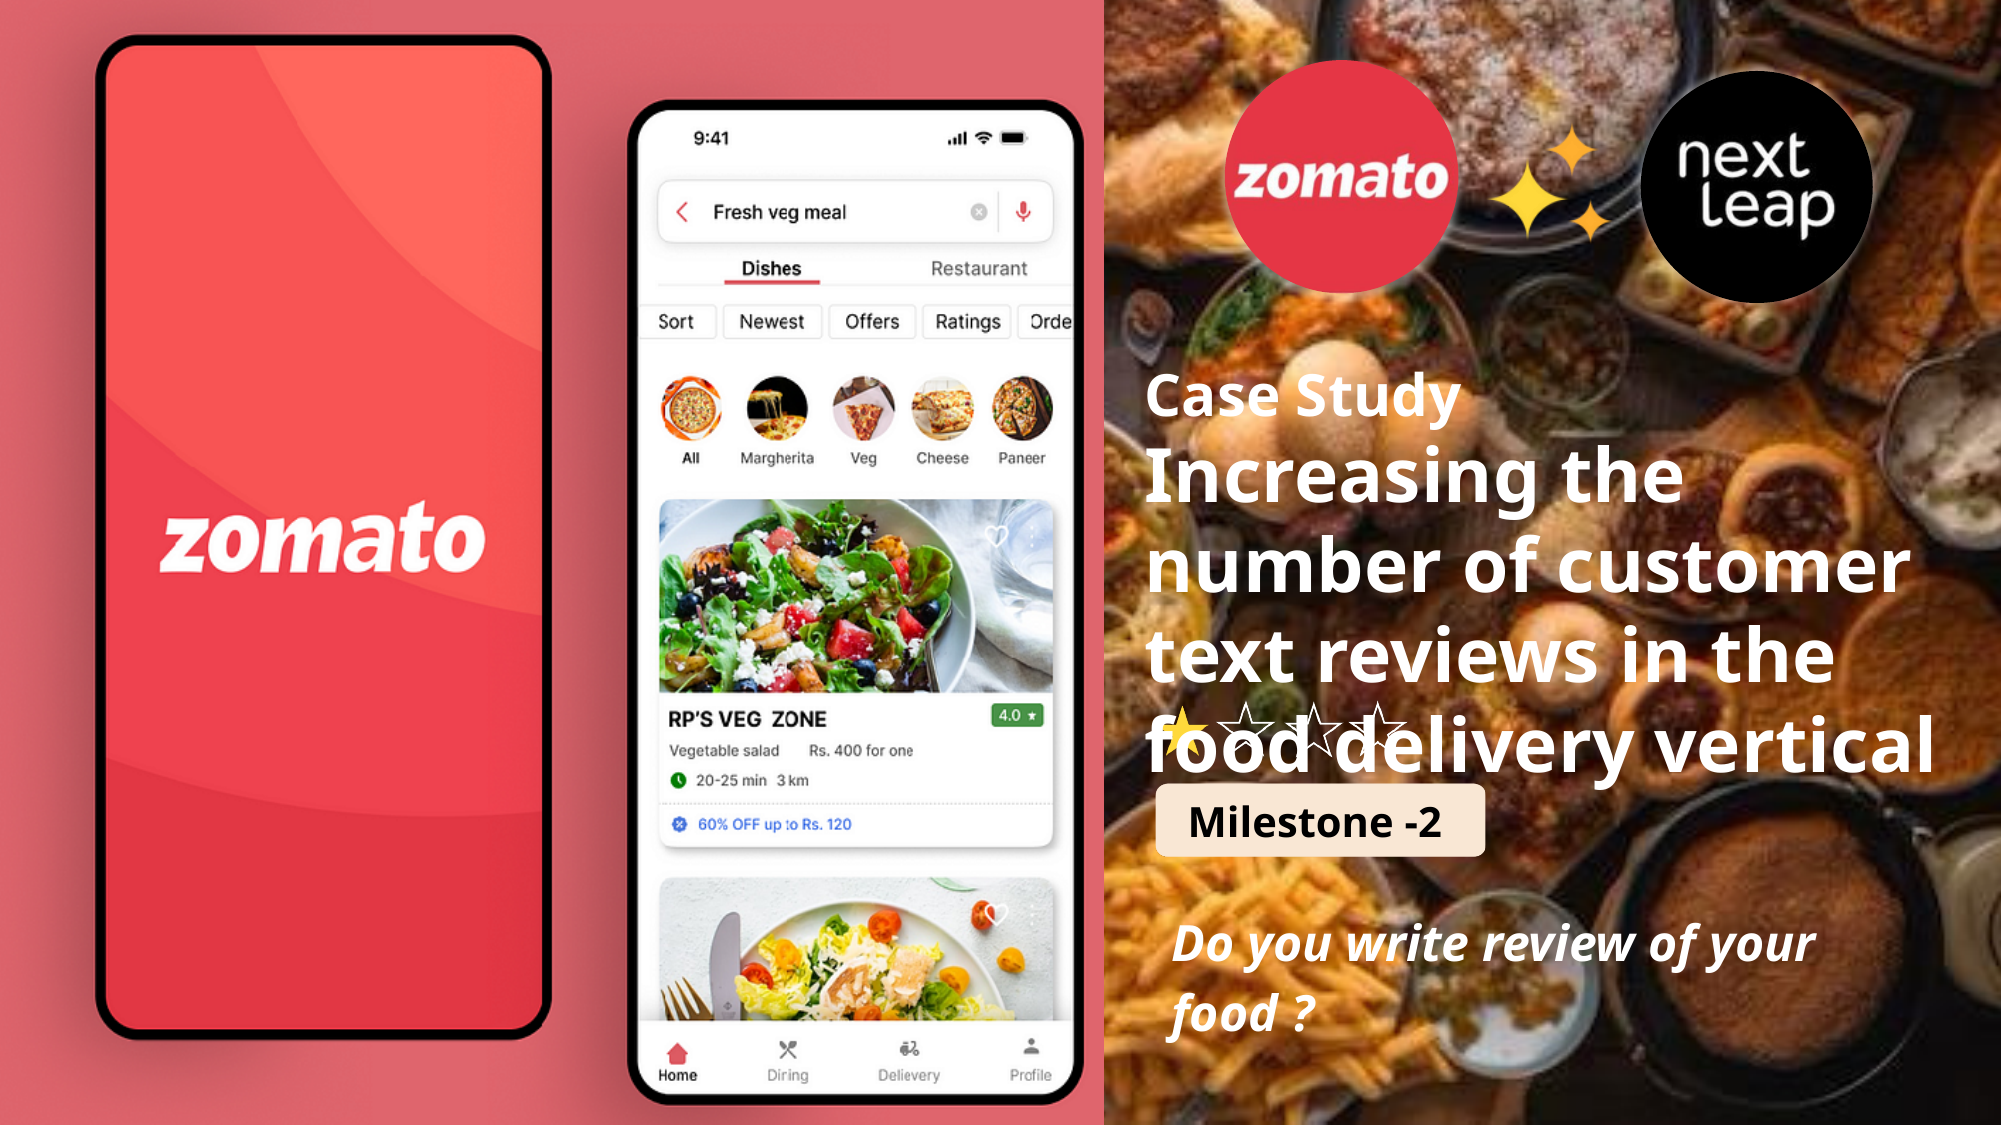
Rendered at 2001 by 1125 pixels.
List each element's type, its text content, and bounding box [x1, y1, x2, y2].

text_box Case Study Increasing the number of customer text reviews in the food delivery vertical [1144, 346, 1955, 788]
text_box [1211, 53, 1471, 312]
text_box [1155, 788, 1486, 857]
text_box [1640, 70, 1873, 304]
text_box [1107, 0, 2000, 1125]
picture [0, 0, 1104, 1125]
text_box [1224, 59, 1459, 294]
text_box Milestone -2 [1187, 787, 1459, 846]
text_box Do you write review of your food ? [1171, 901, 1899, 1042]
text_box [1627, 57, 1885, 316]
text_box [1485, 118, 1614, 248]
